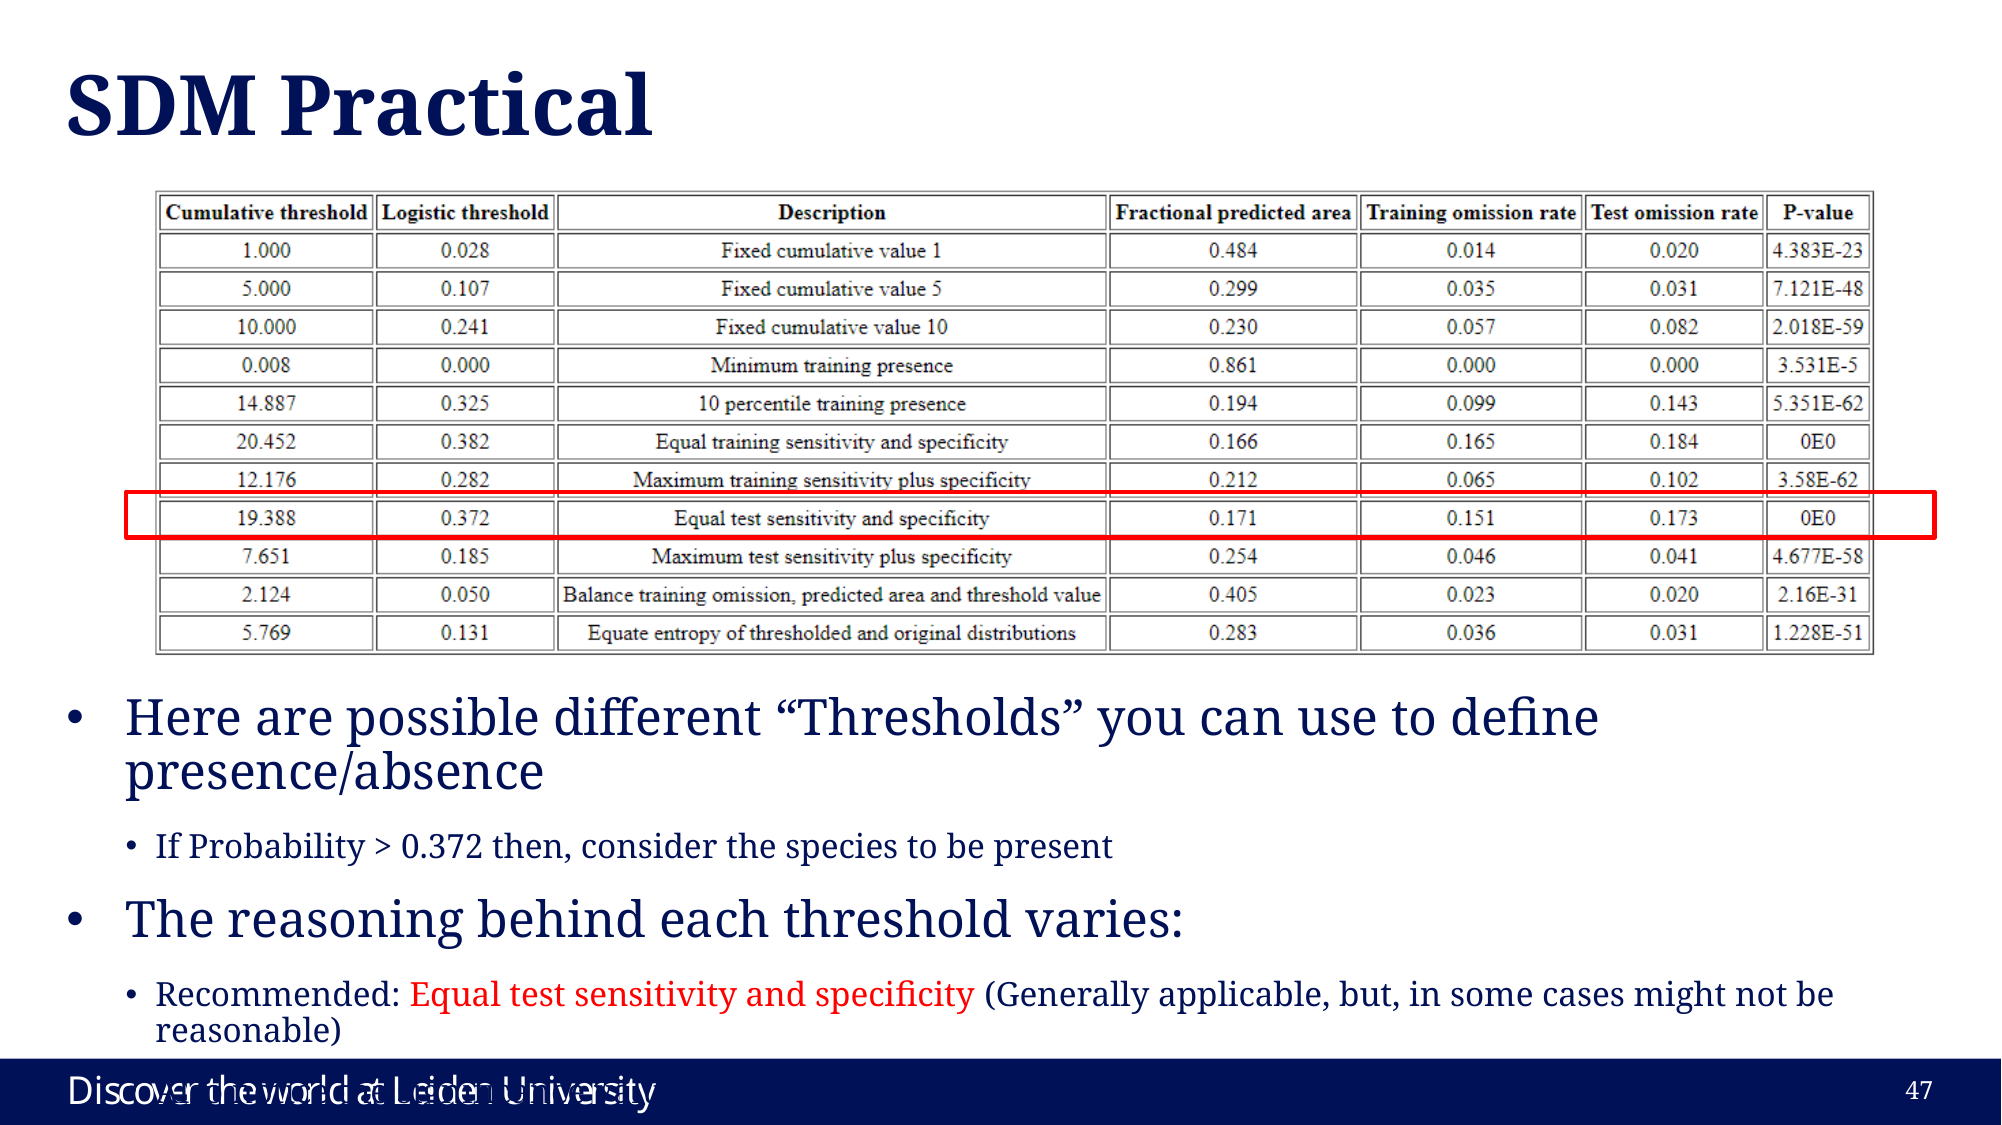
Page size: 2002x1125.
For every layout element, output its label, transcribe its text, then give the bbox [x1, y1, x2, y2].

text_box [1903, 490, 1937, 540]
slide_number 47 [1498, 1061, 1949, 1122]
title SDM Practical [66, 66, 1935, 138]
list Here are possible different “Thresholds” you can use to define presence/absence If Probability > 0.372 then, consider the species to be present The reasoning behind each threshold varies: Recommended: Equal test sensitivity and specificity (Generally applicable, but, in some cases might not be reasonable) Also notice the significance value, should be very close to 0 (< .005) [66, 692, 1935, 1035]
picture [149, 184, 1896, 666]
text_box [124, 490, 143, 540]
